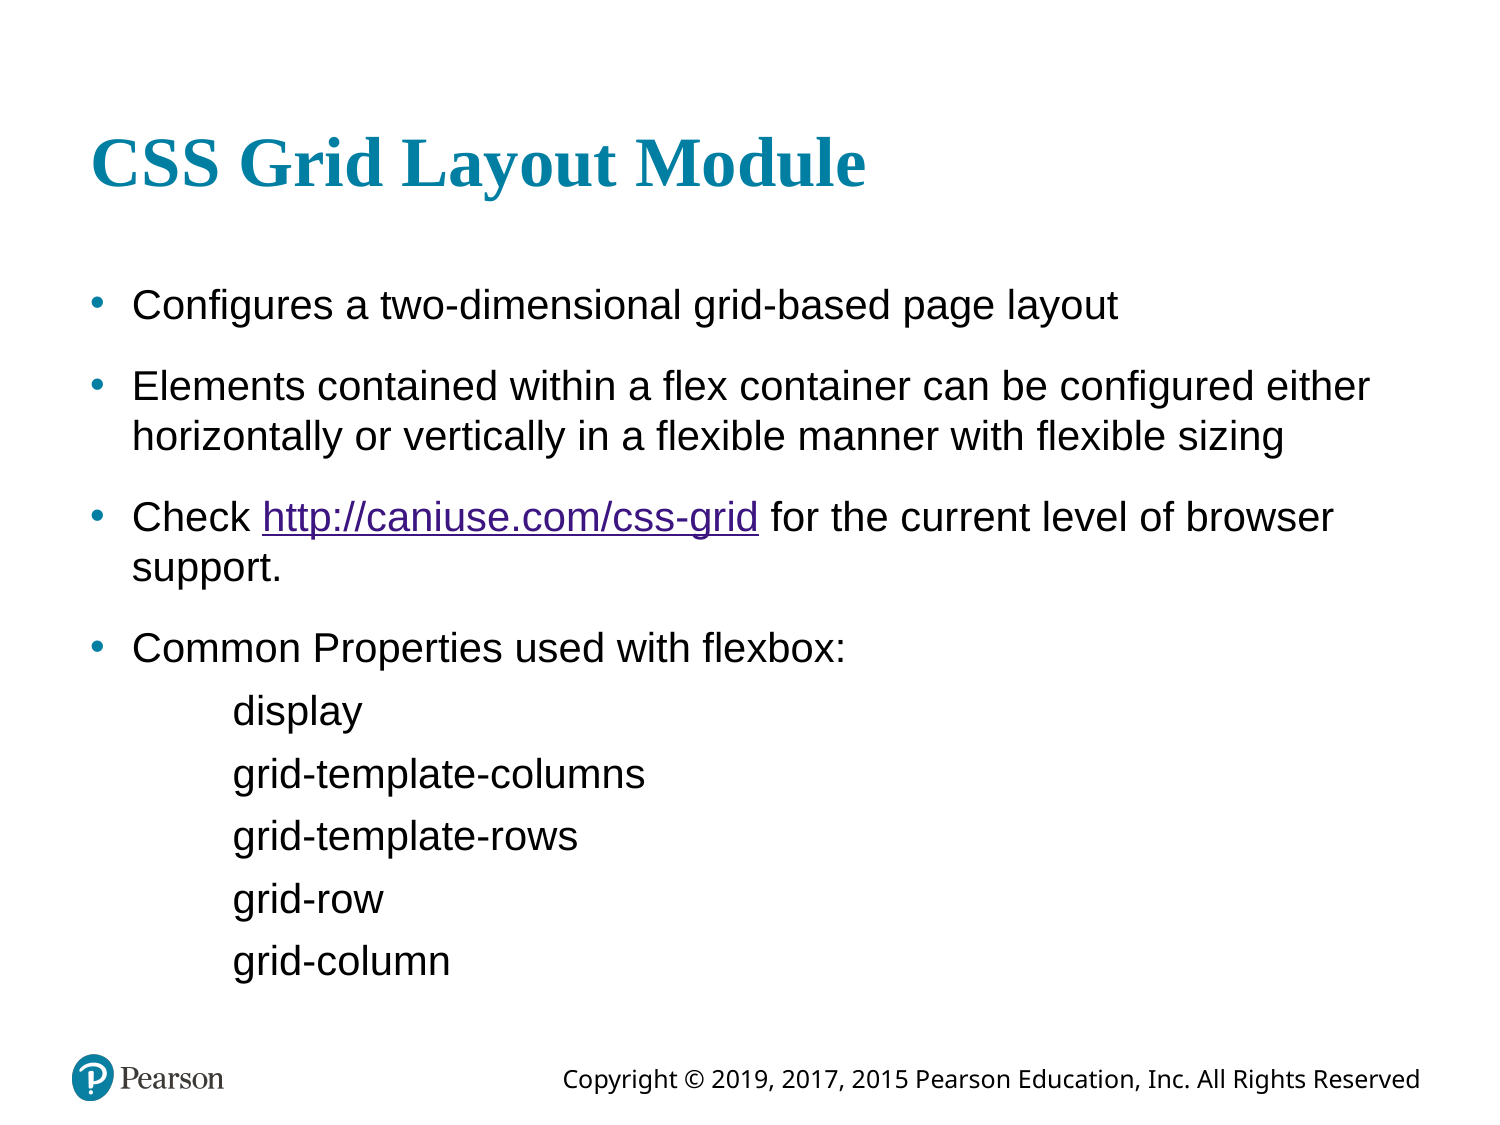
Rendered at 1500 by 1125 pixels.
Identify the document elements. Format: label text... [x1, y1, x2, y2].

picture [72, 1054, 88, 1070]
picture [72, 1087, 83, 1101]
picture [98, 1054, 224, 1101]
picture [80, 1063, 106, 1088]
list Configures a two-dimensional grid-based page layout Elements contained within a flex container can be configured either horizontally or vertically in a flexible manner with flexible sizing Check http://caniuse.com/css-grid for the current level of browser support. Common Properties used with flexbox: display grid-template-columns grid-template-rows grid-row grid-column [75, 262, 1425, 1005]
title C S S Grid Layout Module [75, 35, 1425, 216]
